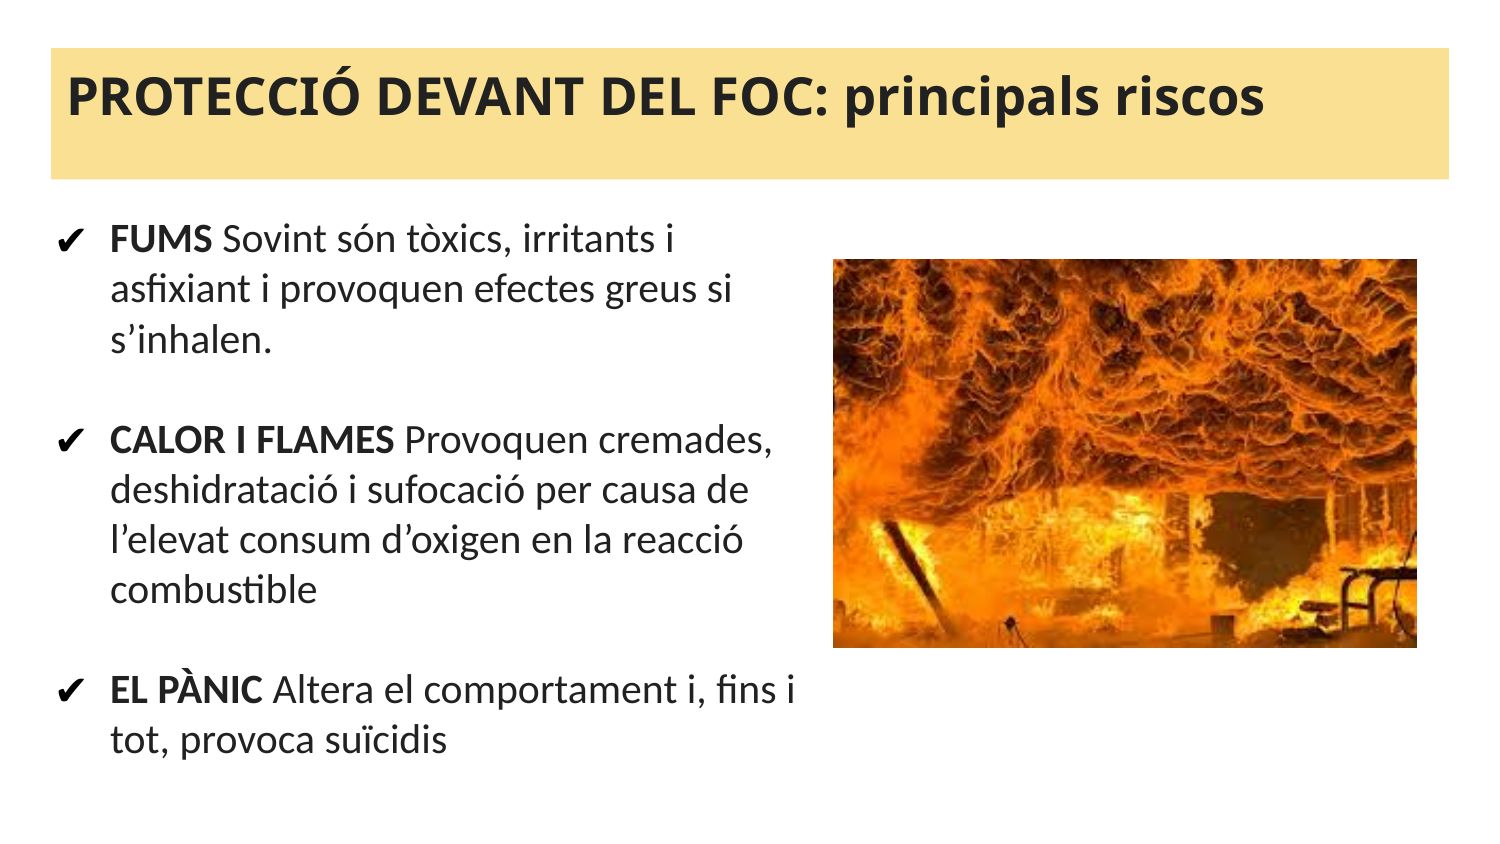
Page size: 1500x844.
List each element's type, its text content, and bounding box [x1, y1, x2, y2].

title PROTECCIÓ DEVANT DEL FOC: principals riscos [51, 48, 1449, 180]
picture [833, 259, 1417, 648]
text_box FUMS Sovint són tòxics, irritants i asfixiant i provoquen efectes greus si s’inhalen. CALOR I FLAMES Provoquen cremades, deshidratació i sufocació per causa de l’elevat consum d’oxigen en la reacció combustible EL PÀNIC Altera el comportament i, fins i tot, provoca suïcidis [38, 196, 834, 760]
